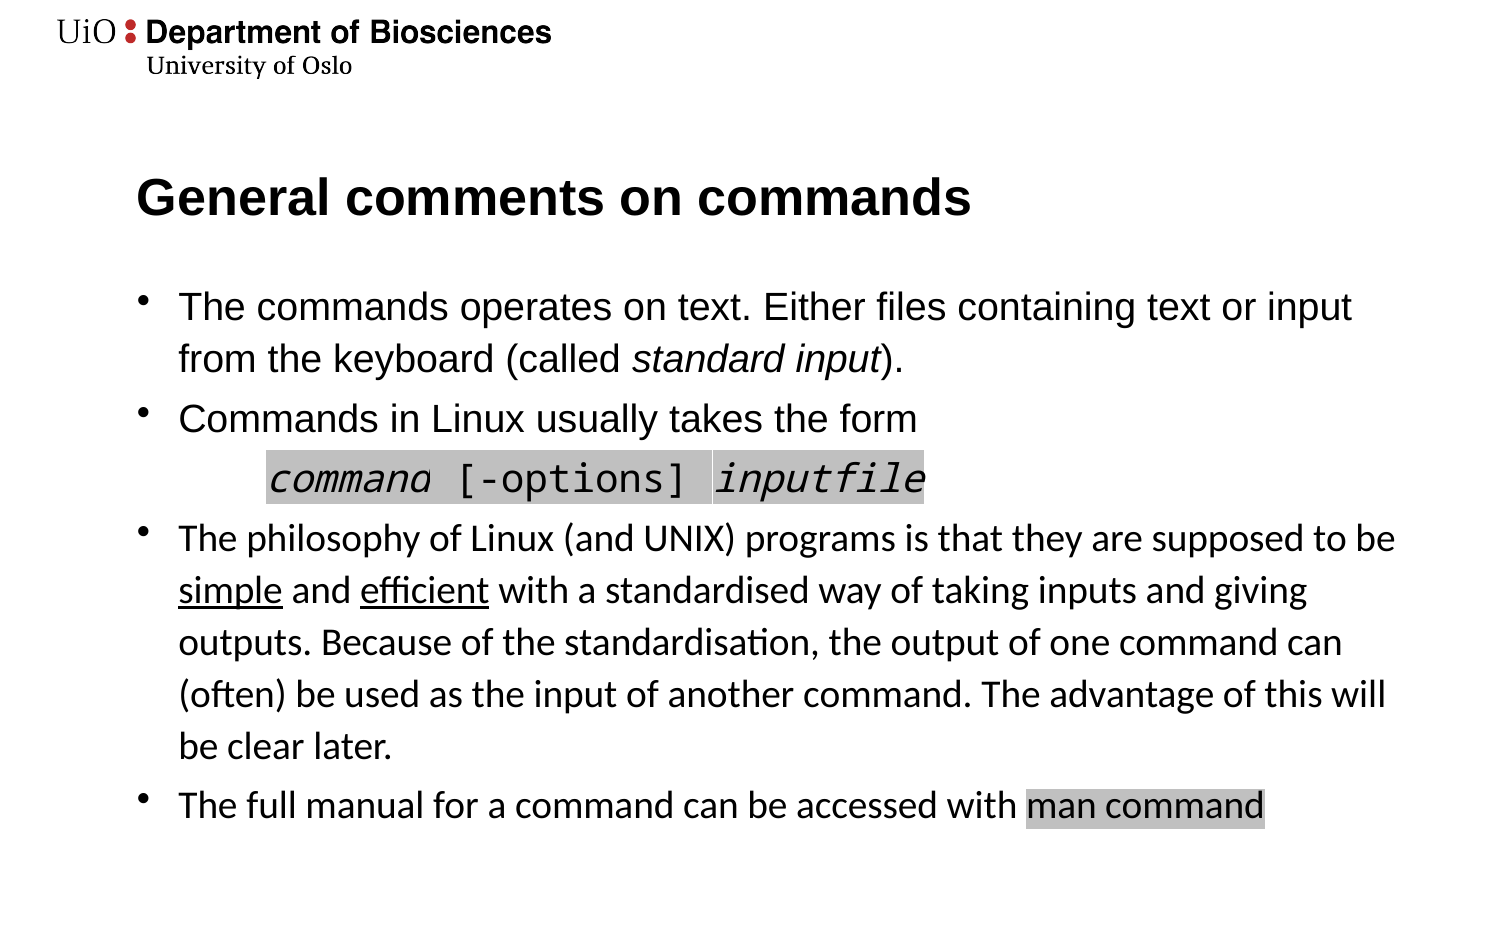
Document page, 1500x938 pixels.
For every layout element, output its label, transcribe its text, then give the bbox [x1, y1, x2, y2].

title General comments on commands [125, 116, 1425, 270]
picture [57, 19, 551, 79]
list The commands operates on text. Either files containing text or input from the keyboard (called standard input). Commands in Linux usually takes the form command [-options] inputfile The philosophy of Linux (and UNIX) programs is that they are supposed to be simple and efficient with a standardised way of taking inputs and giving outputs. Because of the standardisation, the output of one command can (often) be used as the input of another command. The advantage of this will be clear later. The full manual for a command can be accessed with man command [125, 270, 1425, 834]
